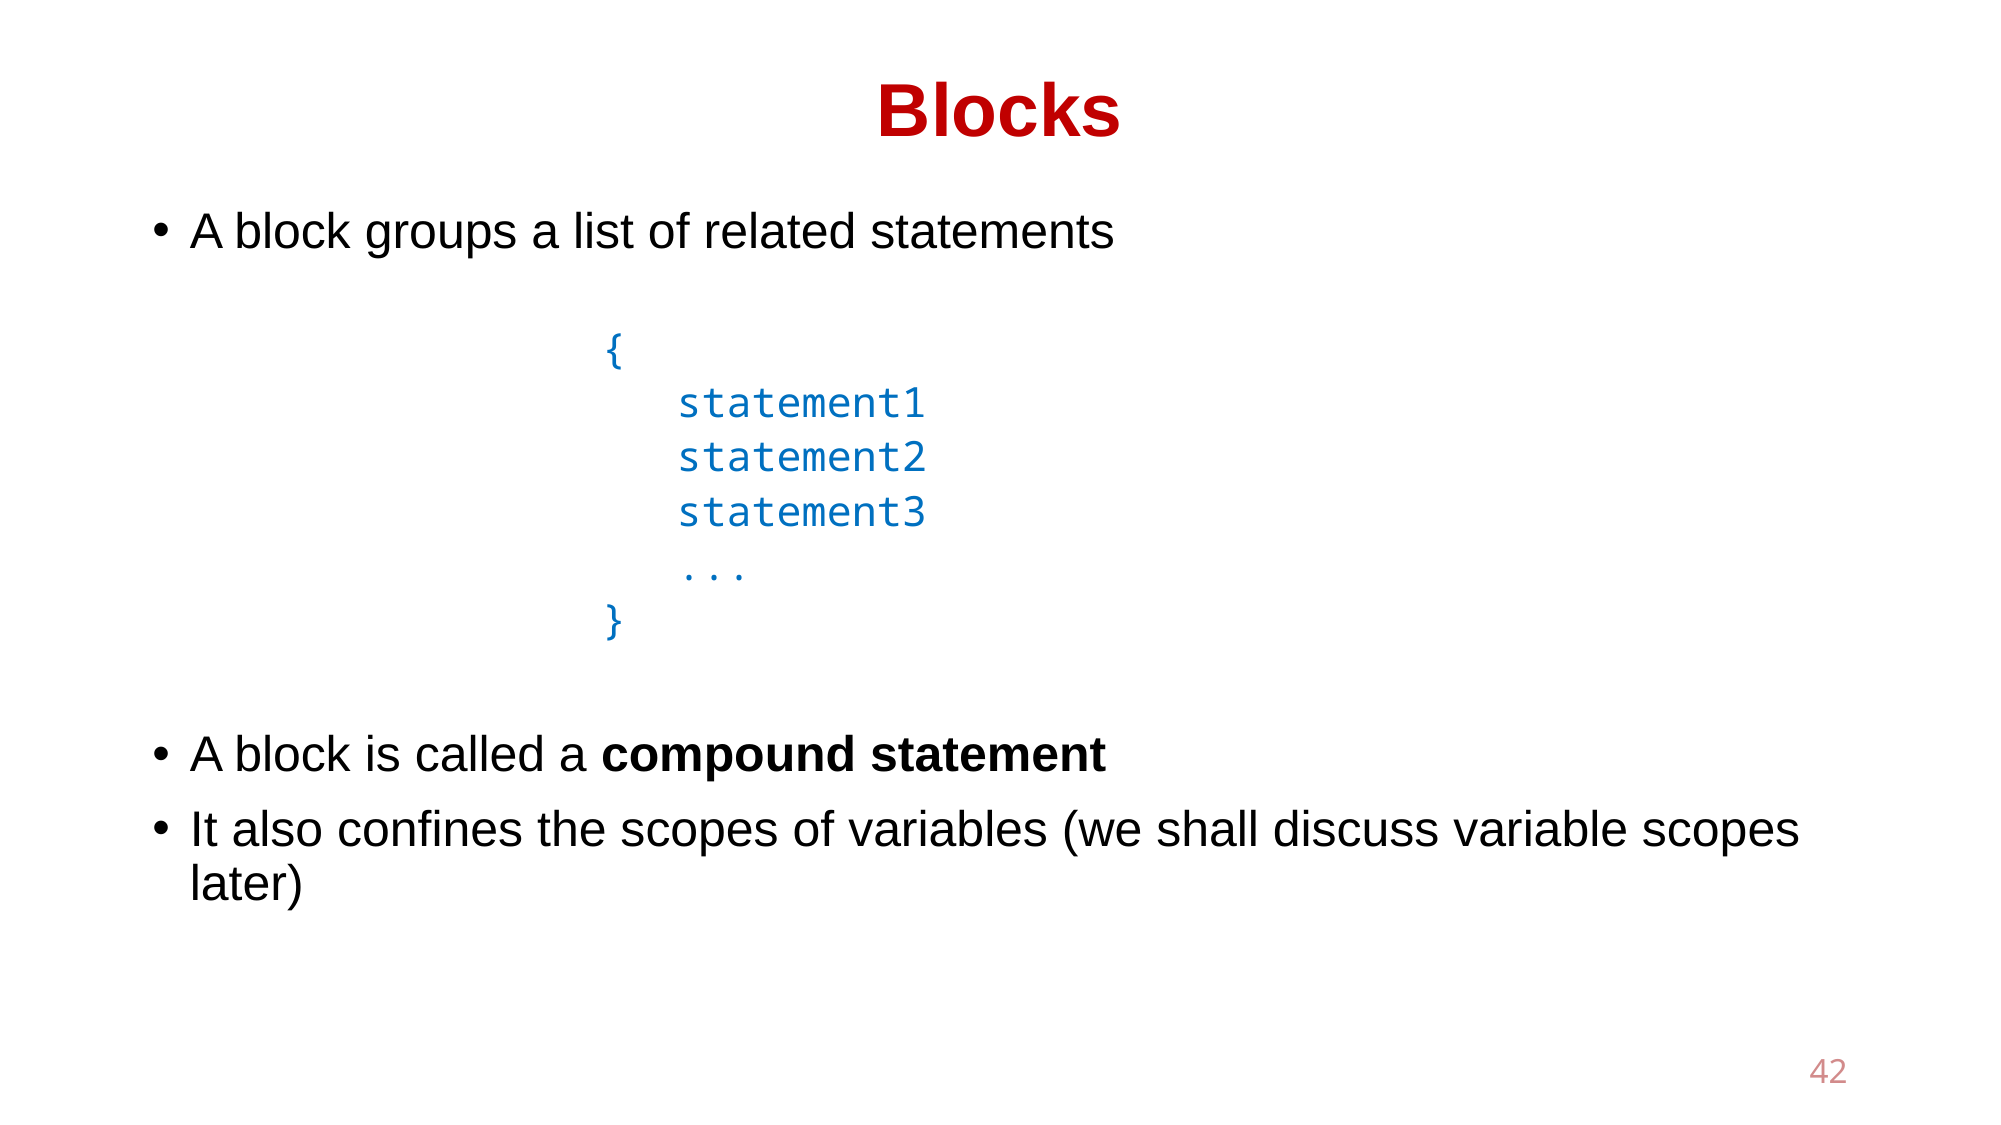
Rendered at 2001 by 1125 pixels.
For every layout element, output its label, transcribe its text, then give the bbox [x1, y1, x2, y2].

title Blocks [137, 59, 1863, 166]
slide_number 42 [1412, 1042, 1863, 1103]
list A block groups a list of related statements A block is called a compound statement It also confines the scopes of variables (we shall discuss variable scopes later) [137, 197, 1863, 1025]
text_box { statement1 statement2 statement3 ... } [586, 314, 1519, 651]
